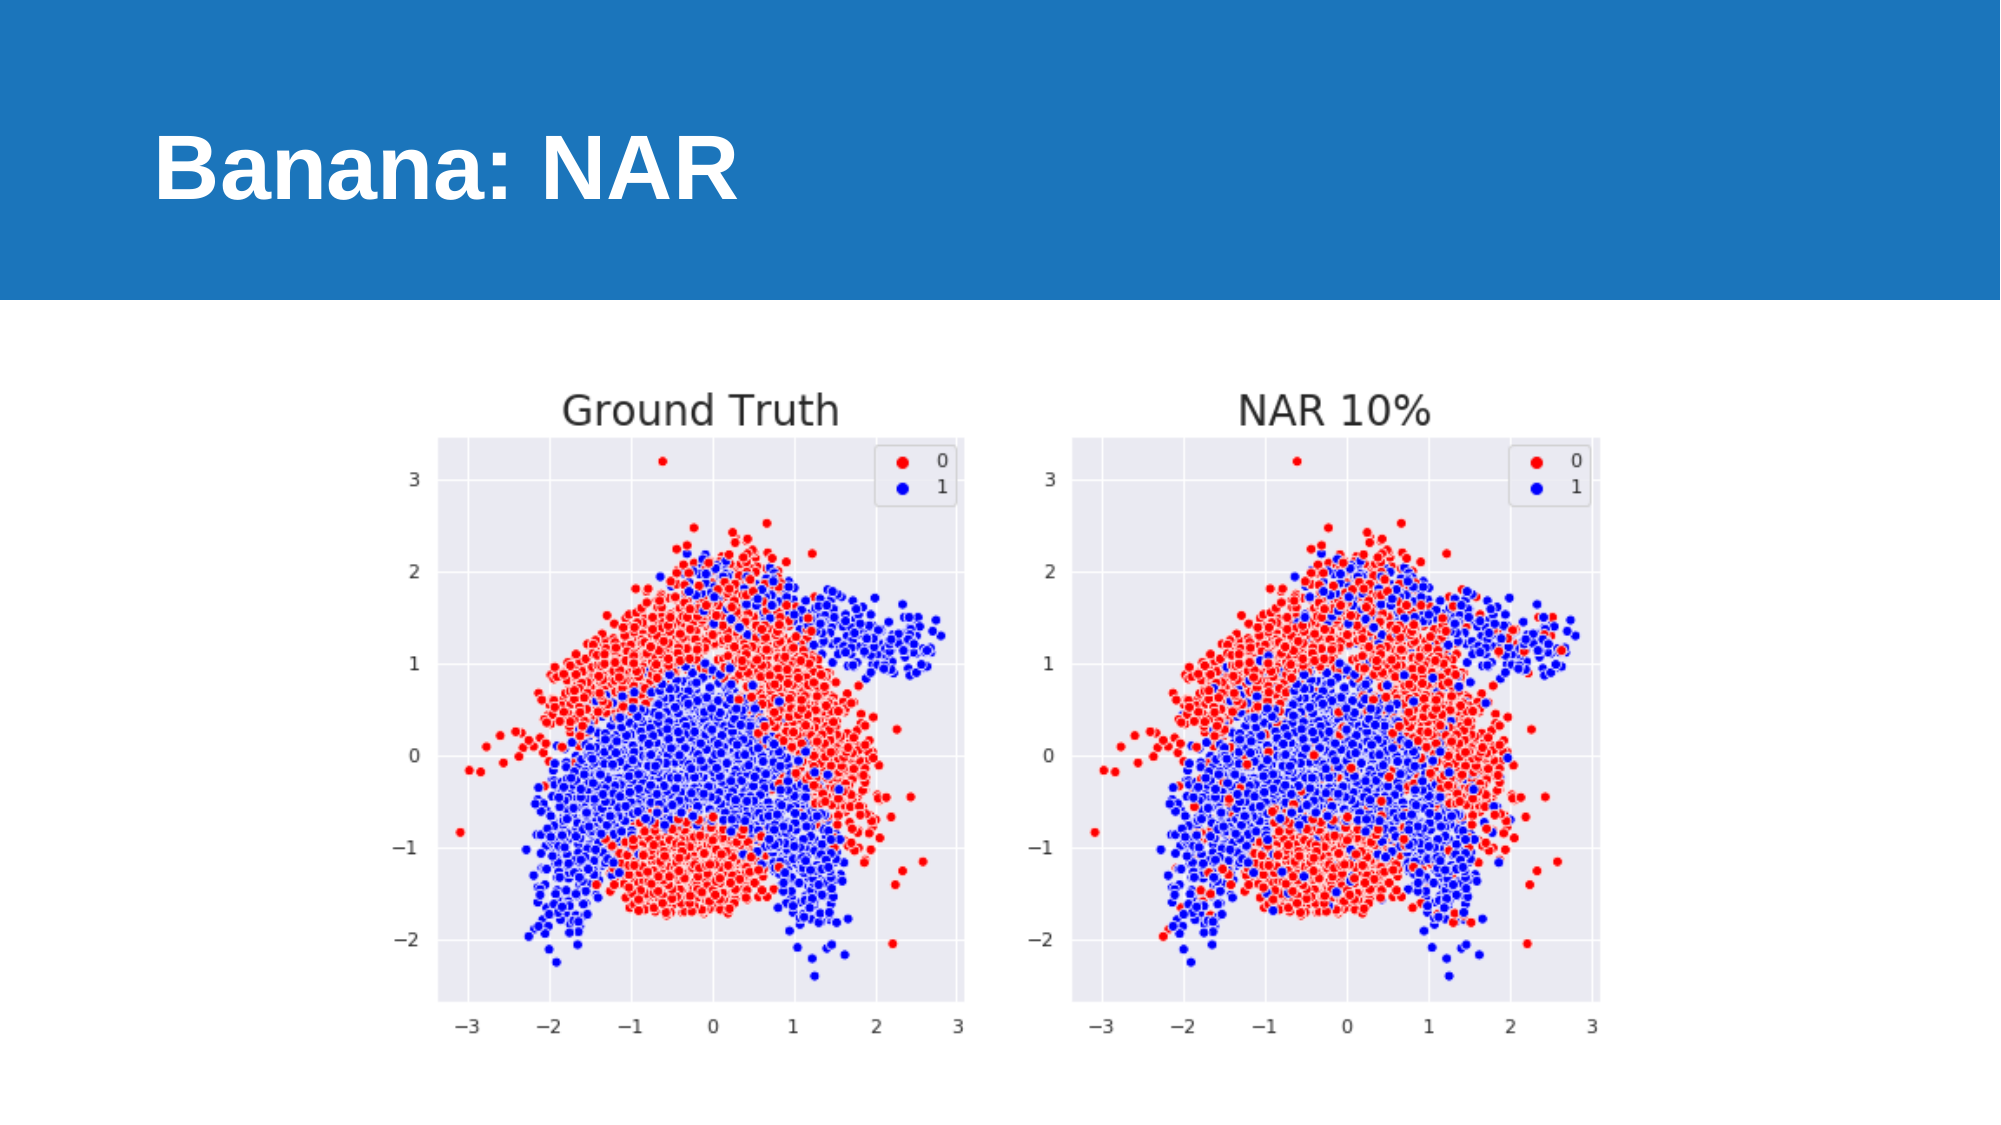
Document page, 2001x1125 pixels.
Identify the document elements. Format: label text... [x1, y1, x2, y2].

picture [249, 345, 1750, 1096]
title Banana: NAR [138, 62, 1863, 278]
